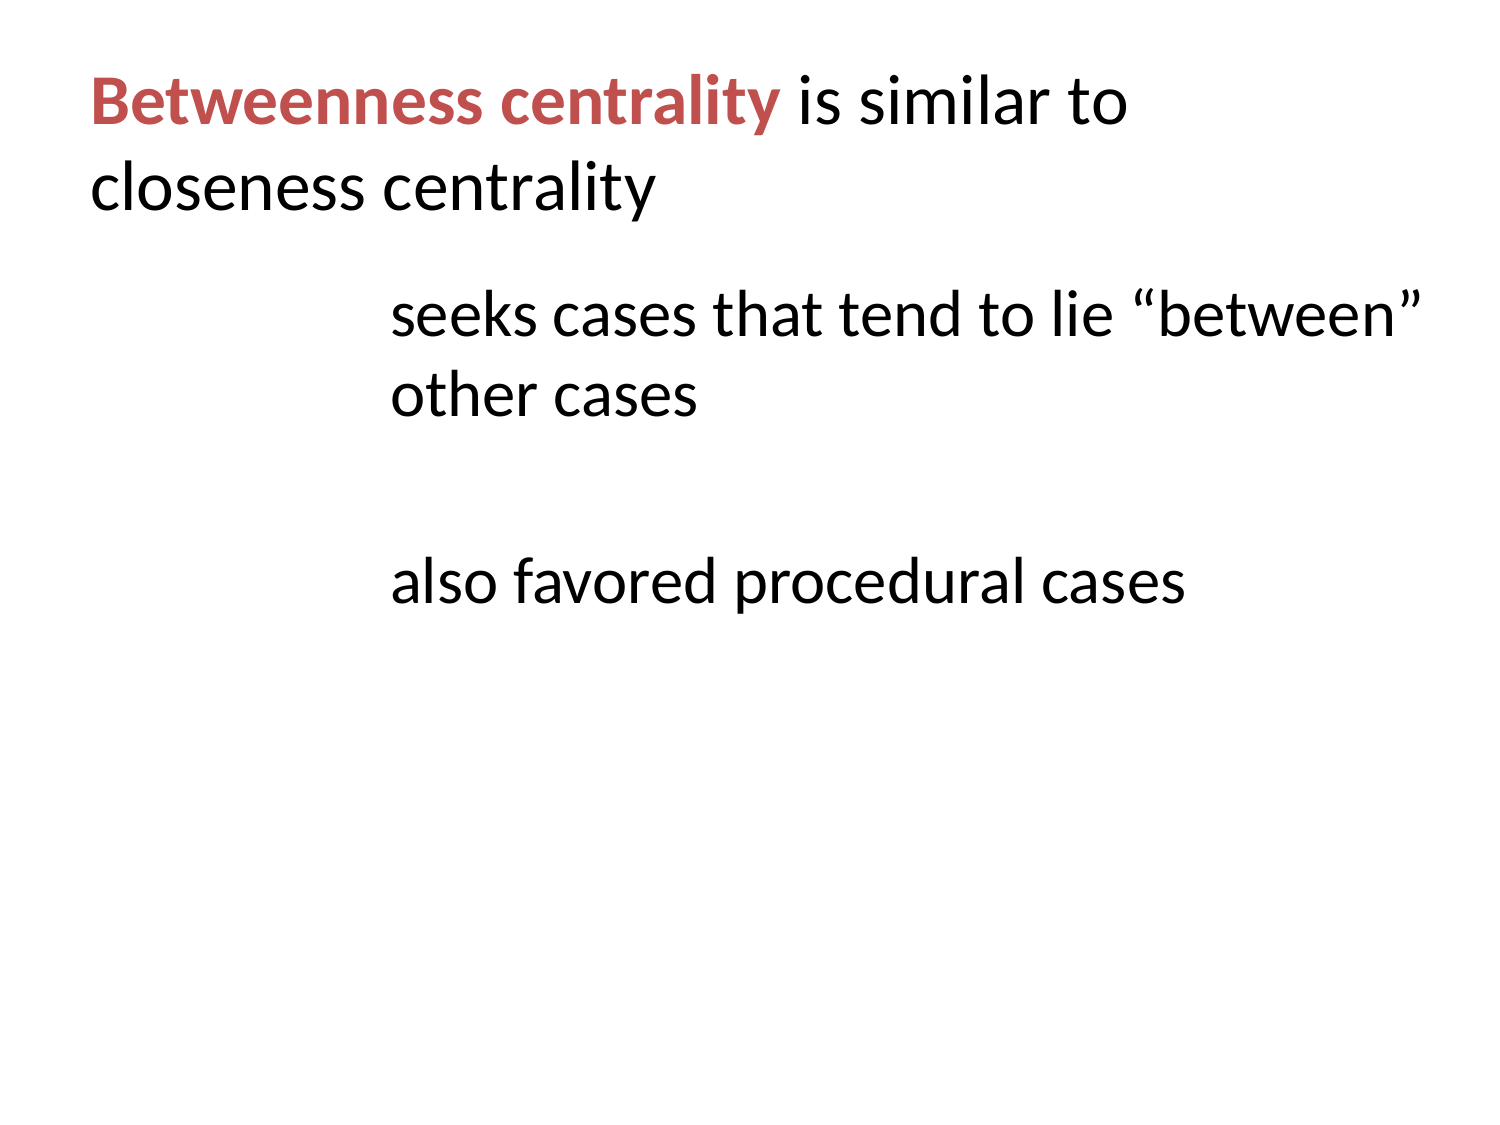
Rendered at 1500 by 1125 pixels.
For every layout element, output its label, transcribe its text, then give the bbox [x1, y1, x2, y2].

title Betweenness centrality is similar to closeness centrality [75, 45, 1425, 233]
list seeks cases that tend to lie “between” other cases also favored procedural cases [375, 262, 1500, 1005]
